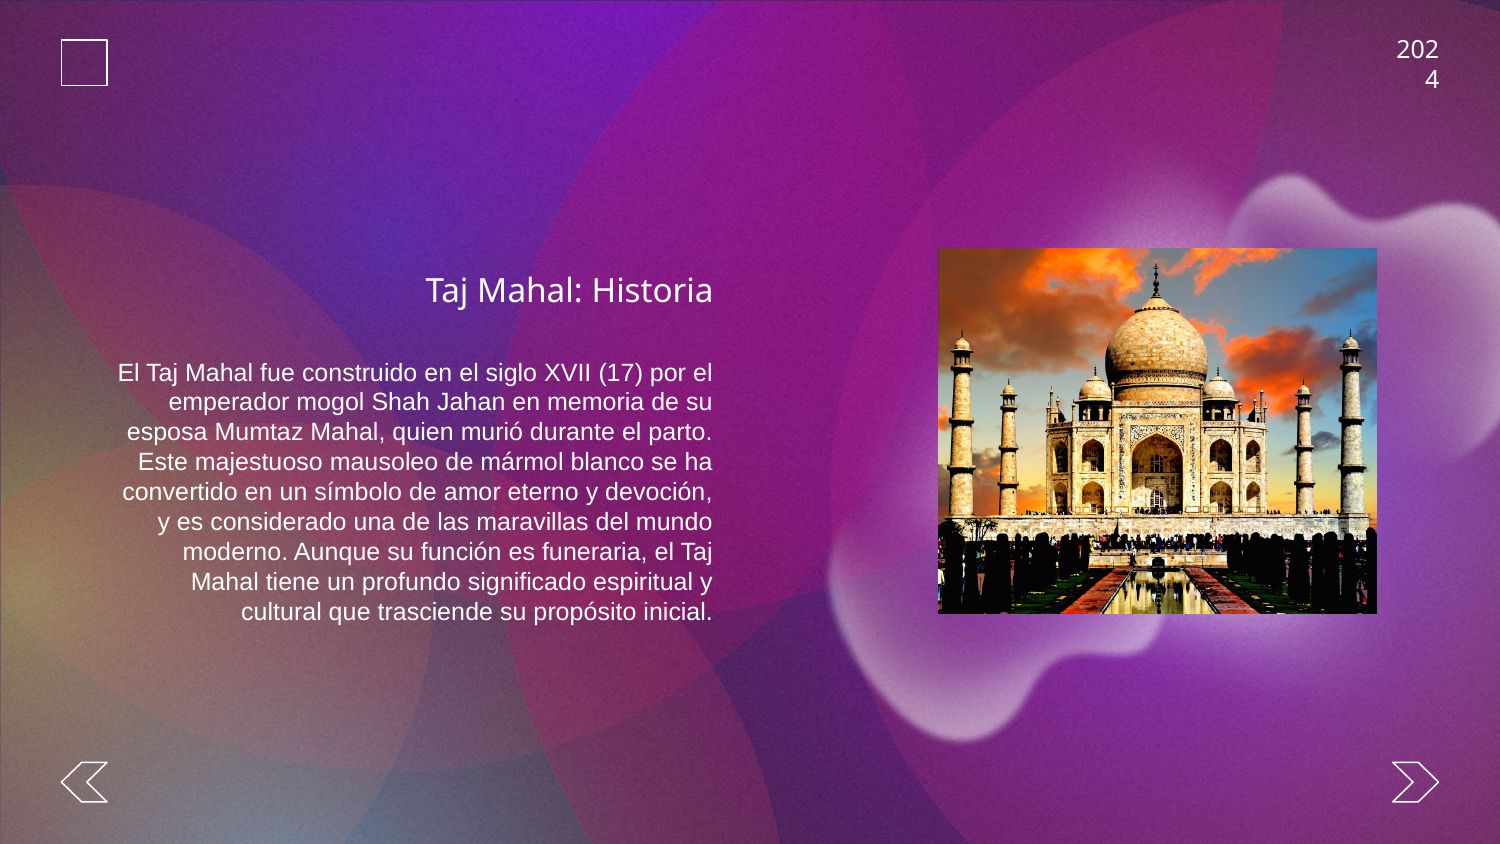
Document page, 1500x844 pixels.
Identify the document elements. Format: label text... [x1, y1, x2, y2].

picture [760, 132, 1500, 784]
text_box [61, 39, 108, 86]
text_box 2024 [1377, 21, 1455, 106]
text_box [61, 762, 108, 802]
subtitle El Taj Mahal fue construido en el siglo XVII (17) por el emperador mogol Shah Jahan en memoria de su esposa Mumtaz Mahal, quien murió durante el parto. Este majestuoso mausoleo de mármol blanco se ha convertido en un símbolo de amor eterno y devoción, y es considerado una de las maravillas del mundo moderno. Aunque su función es funeraria, el Taj Mahal tiene un profundo significado espiritual y cultural que trasciende su propósito inicial. [96, 340, 729, 614]
text_box [1392, 792, 1429, 802]
title Taj Mahal: Historia [96, 218, 729, 325]
